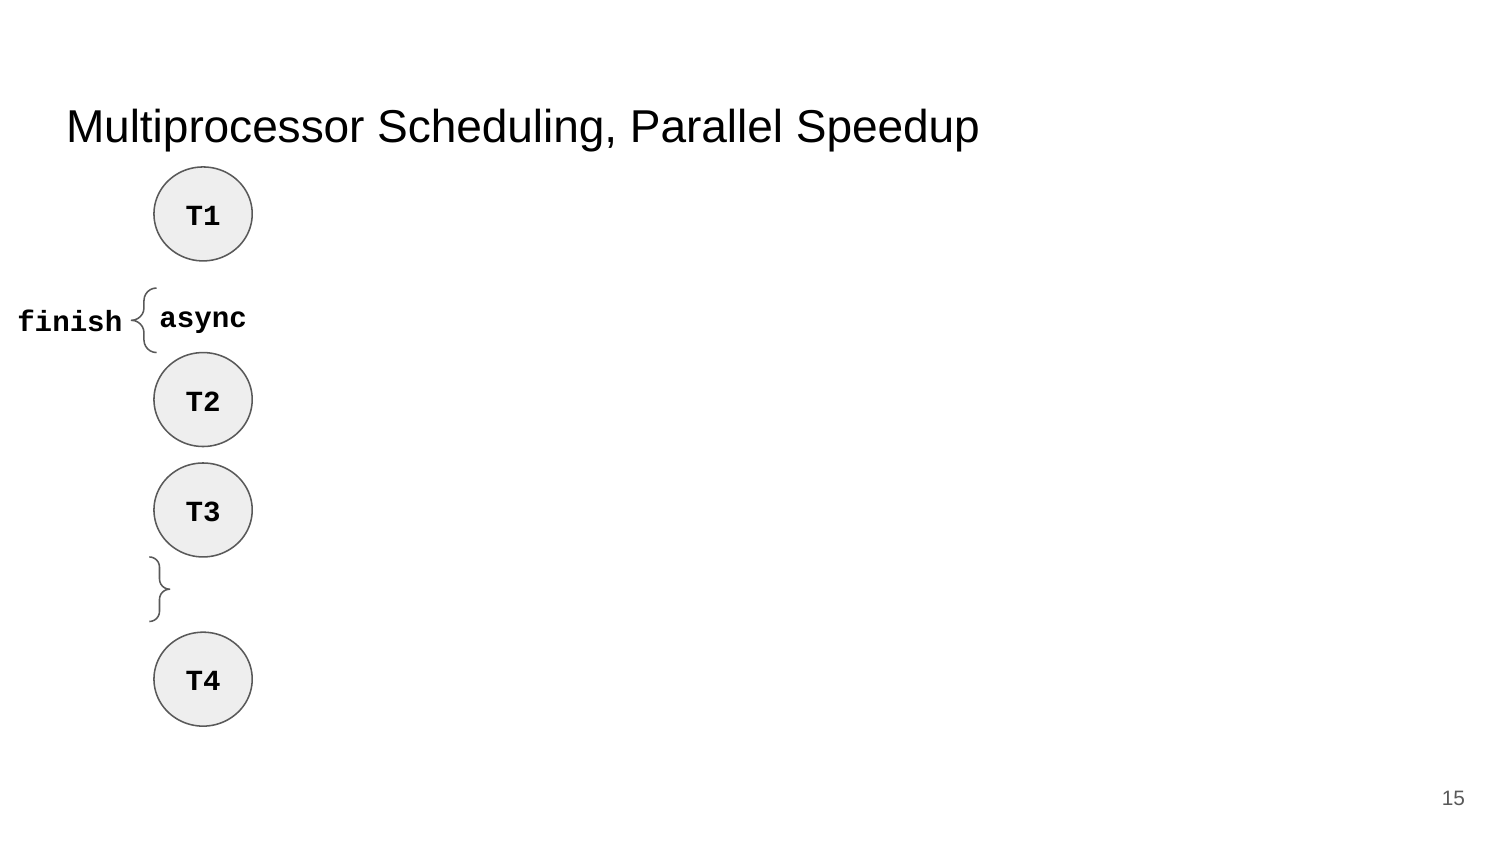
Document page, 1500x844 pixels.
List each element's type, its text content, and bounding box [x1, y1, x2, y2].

text_box [149, 556, 170, 622]
text_box T2 [153, 352, 253, 447]
title Multiprocessor Scheduling, Parallel Speedup [51, 72, 1449, 167]
slide_number ‹#› [1389, 764, 1480, 830]
text_box T4 [153, 632, 253, 727]
text_box T3 [153, 462, 253, 557]
text_box finish [0, 299, 140, 341]
text_box async [139, 295, 267, 336]
text_box [145, 288, 157, 295]
text_box T1 [153, 166, 253, 261]
text_box [131, 317, 139, 323]
text_box [143, 336, 157, 353]
